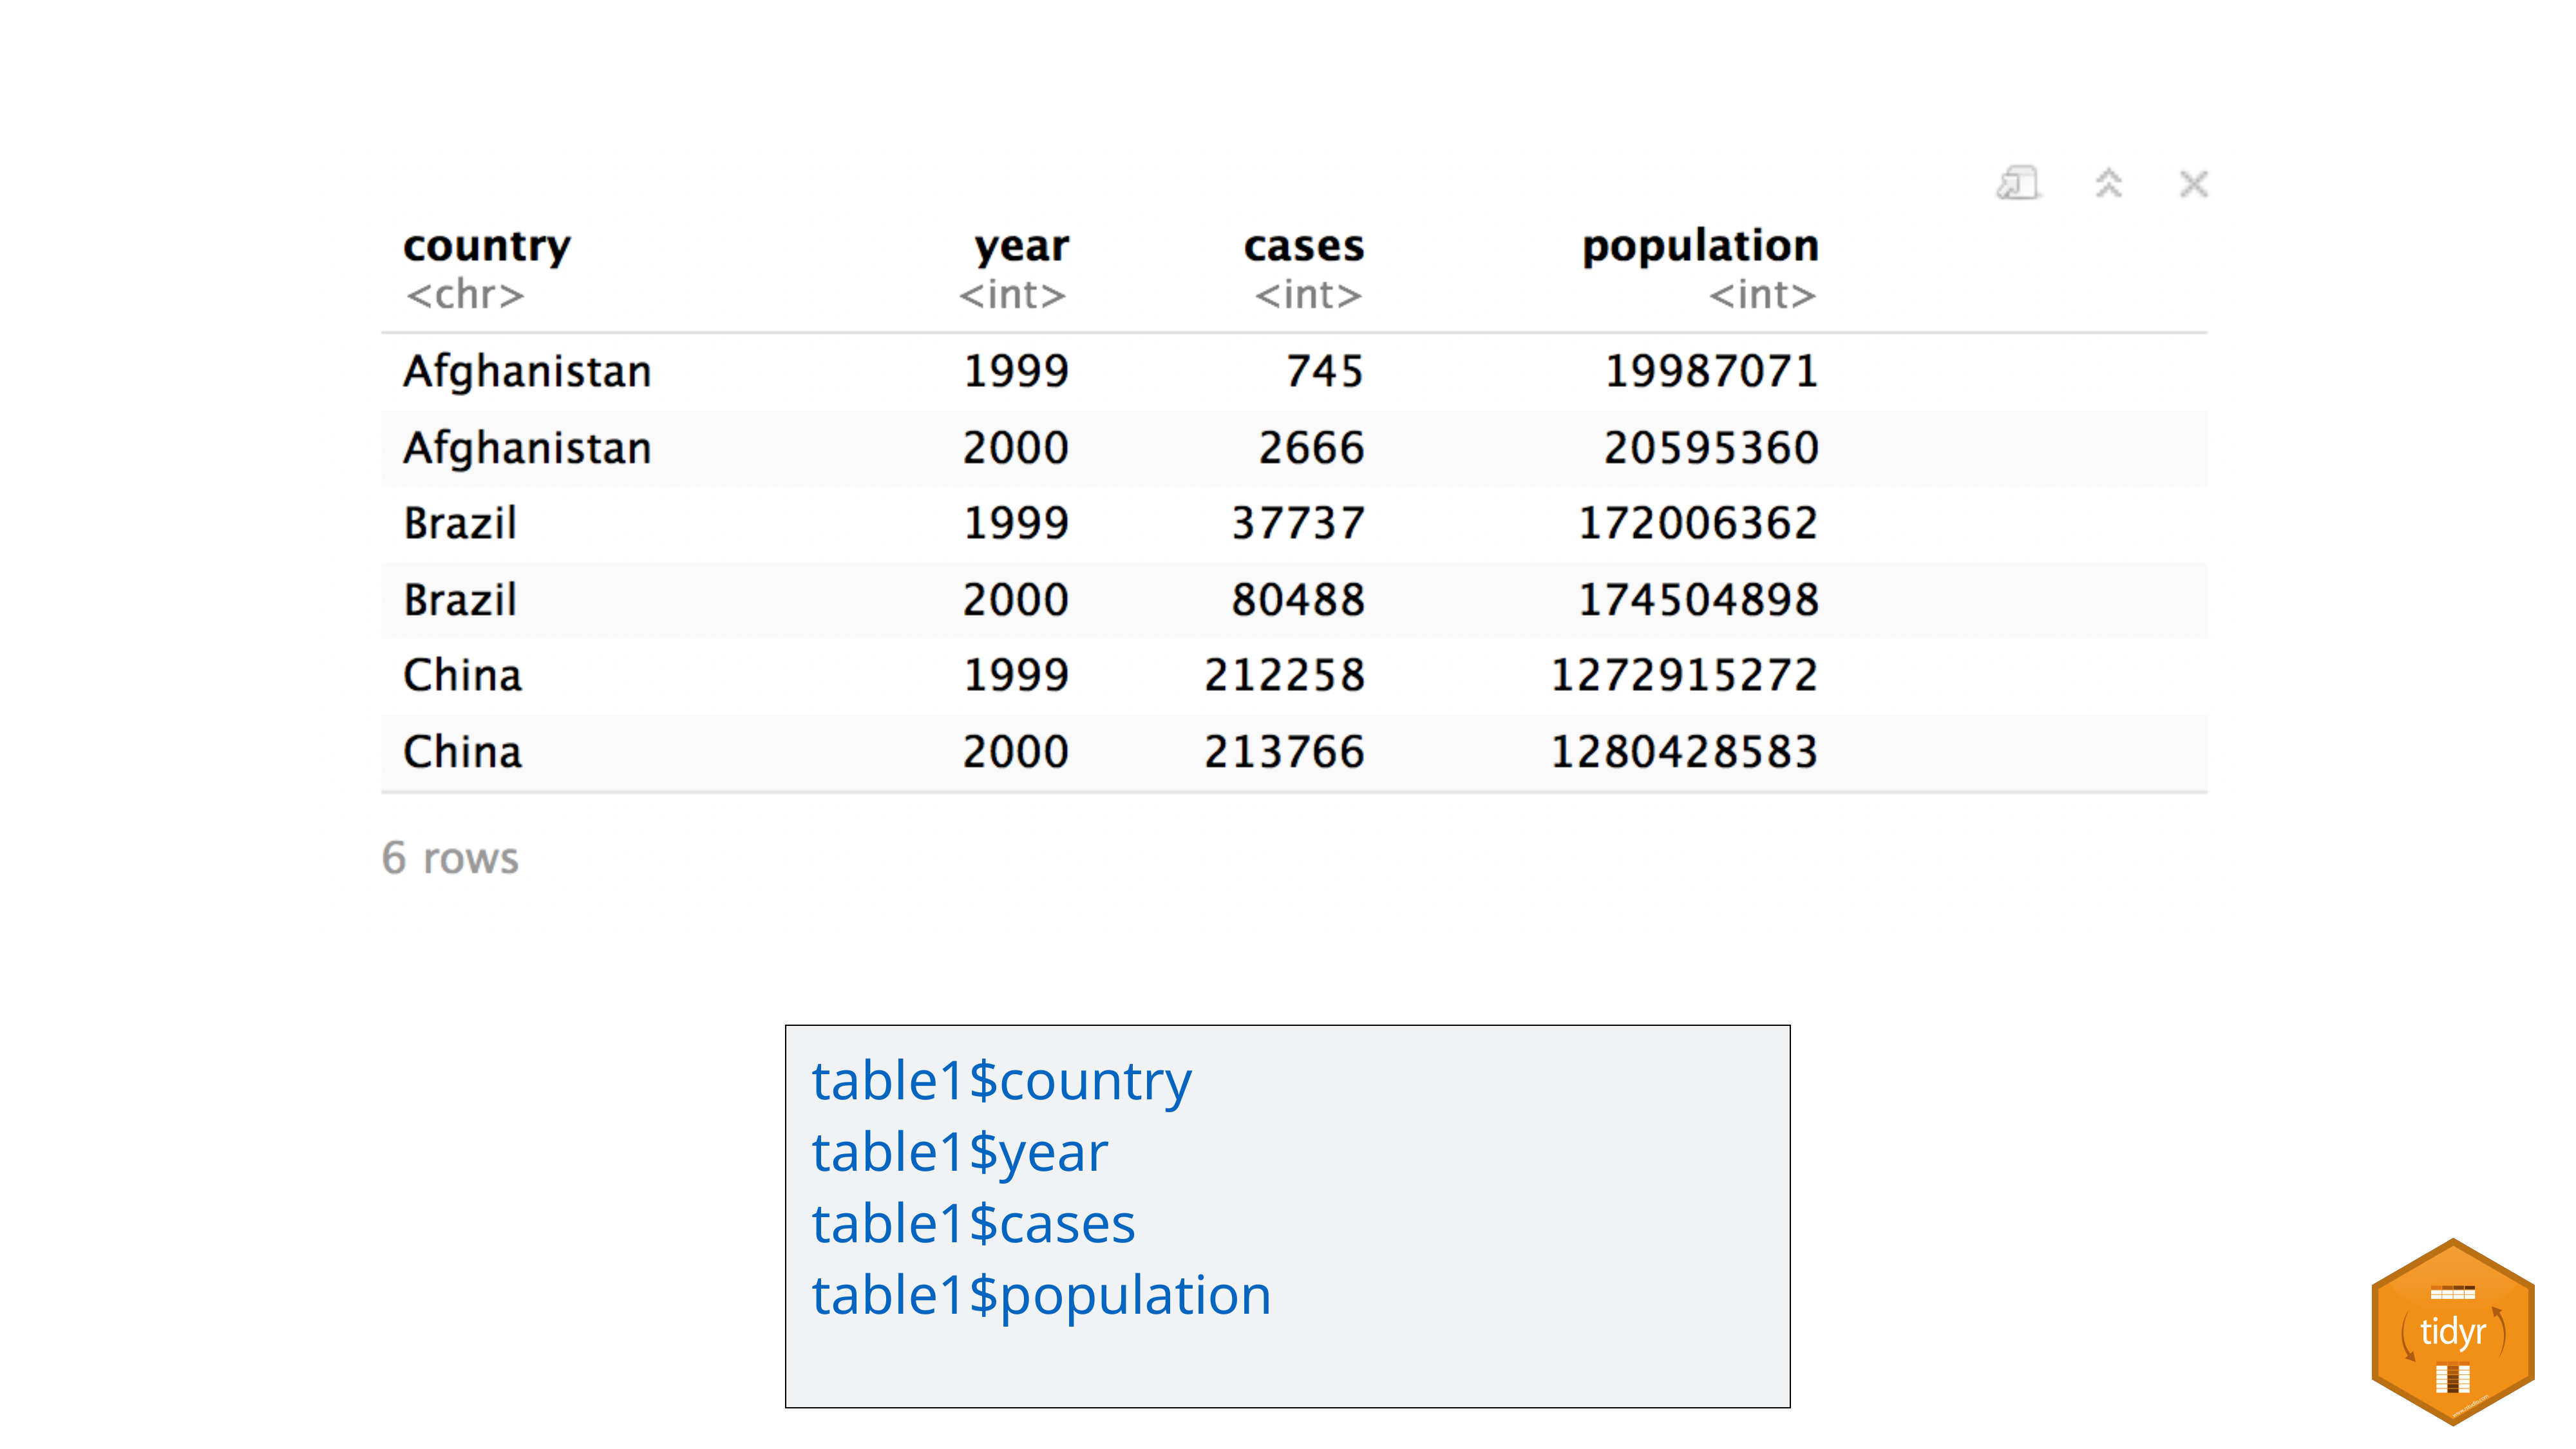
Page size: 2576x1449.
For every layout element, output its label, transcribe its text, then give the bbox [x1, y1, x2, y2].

picture [2371, 1238, 2535, 1427]
text_box [786, 1025, 1790, 1408]
picture [317, 144, 2259, 940]
text_box table1$country table1$year table1$cases table1$population [806, 1053, 1770, 1381]
